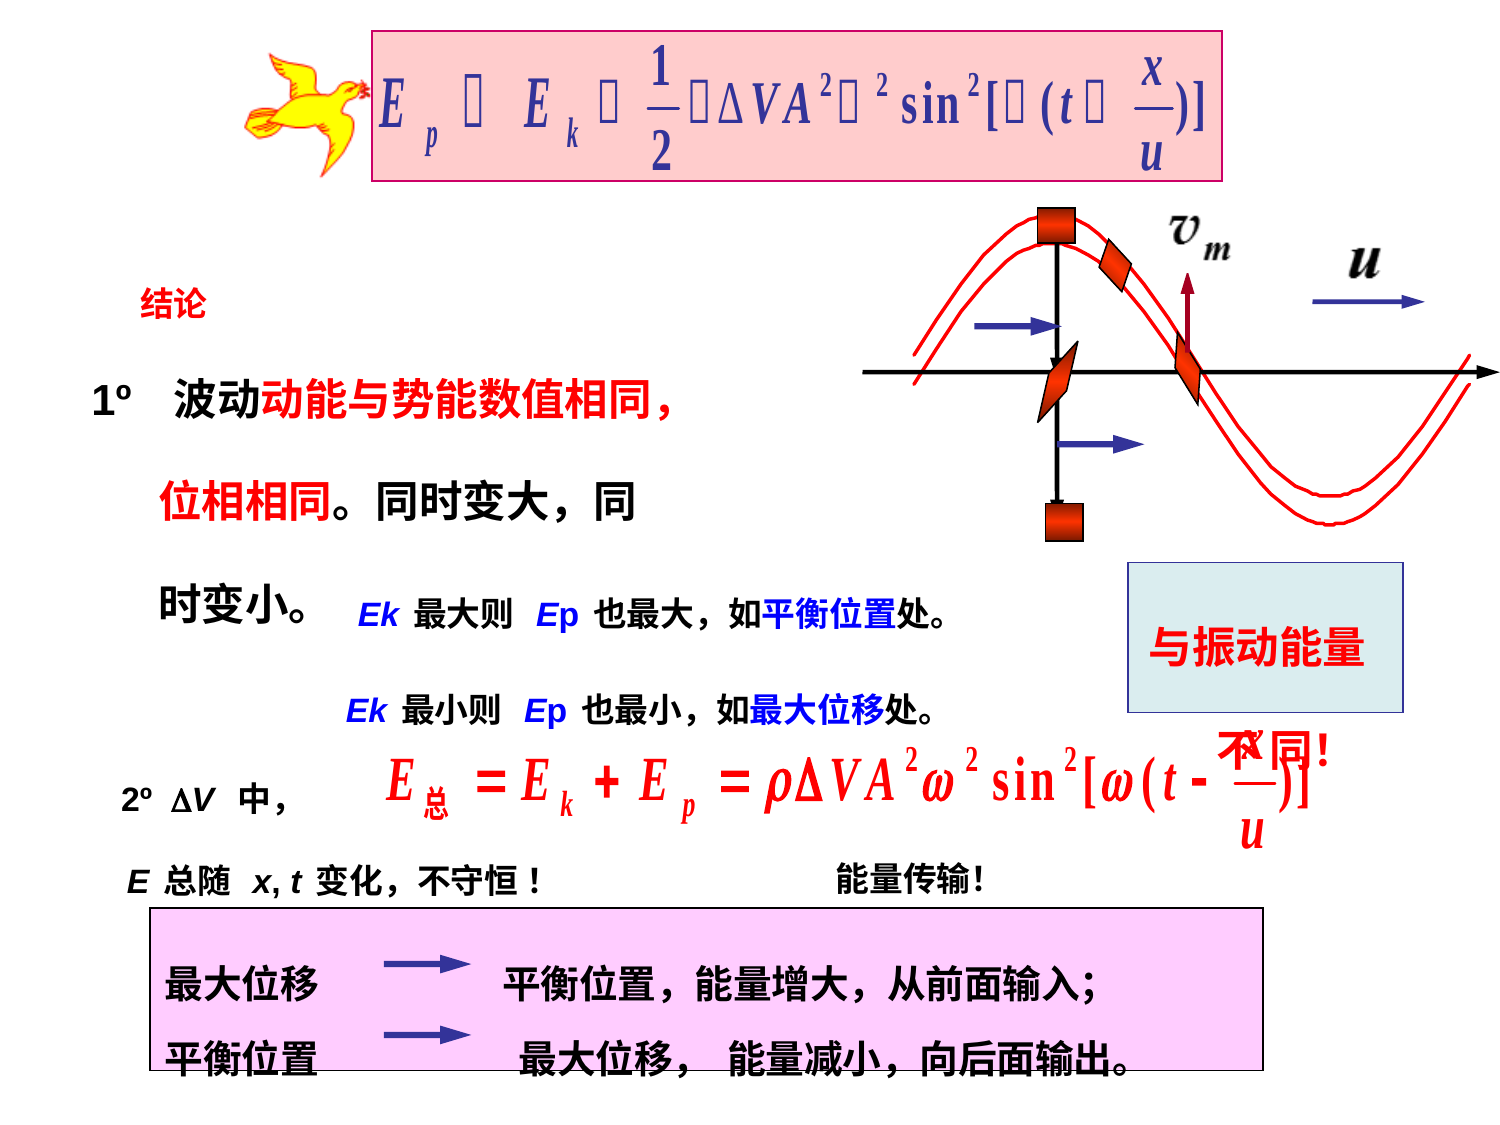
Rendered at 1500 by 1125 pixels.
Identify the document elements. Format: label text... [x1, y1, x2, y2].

text_box 能量减小，向后面输出。 [712, 983, 1459, 1089]
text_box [374, 694, 1318, 860]
text_box 平衡位置 [150, 983, 443, 1089]
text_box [231, 27, 1223, 191]
picture [1160, 191, 1243, 273]
text_box [1400, 562, 1404, 713]
text_box [383, 957, 472, 971]
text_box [862, 207, 1500, 534]
text_box 最大位移 [150, 908, 443, 983]
picture [1332, 231, 1399, 288]
text_box 2º V 中， [106, 730, 369, 826]
text_box 与振动能量 不 同！ [1116, 562, 1400, 782]
text_box E总随 x, t变化，不守恒 ！ [112, 813, 878, 908]
text_box [383, 1028, 472, 1042]
text_box 能量传输！ [820, 869, 1181, 906]
text_box 1º 波动动能与势能数值相同， 位相相同。同时变大，同 时变小。 [76, 314, 892, 637]
text_box 平衡位置，能量增大，从前面输入； [487, 908, 1500, 1014]
text_box Ek最小则 Ep也最小，如最大位移处。 [331, 642, 968, 730]
text_box Ek最大则 Ep也最大，如平衡位置处。 [343, 546, 980, 641]
text_box [443, 908, 503, 1071]
text_box 最大位移， [503, 983, 712, 1089]
text_box 结论 [125, 235, 231, 331]
